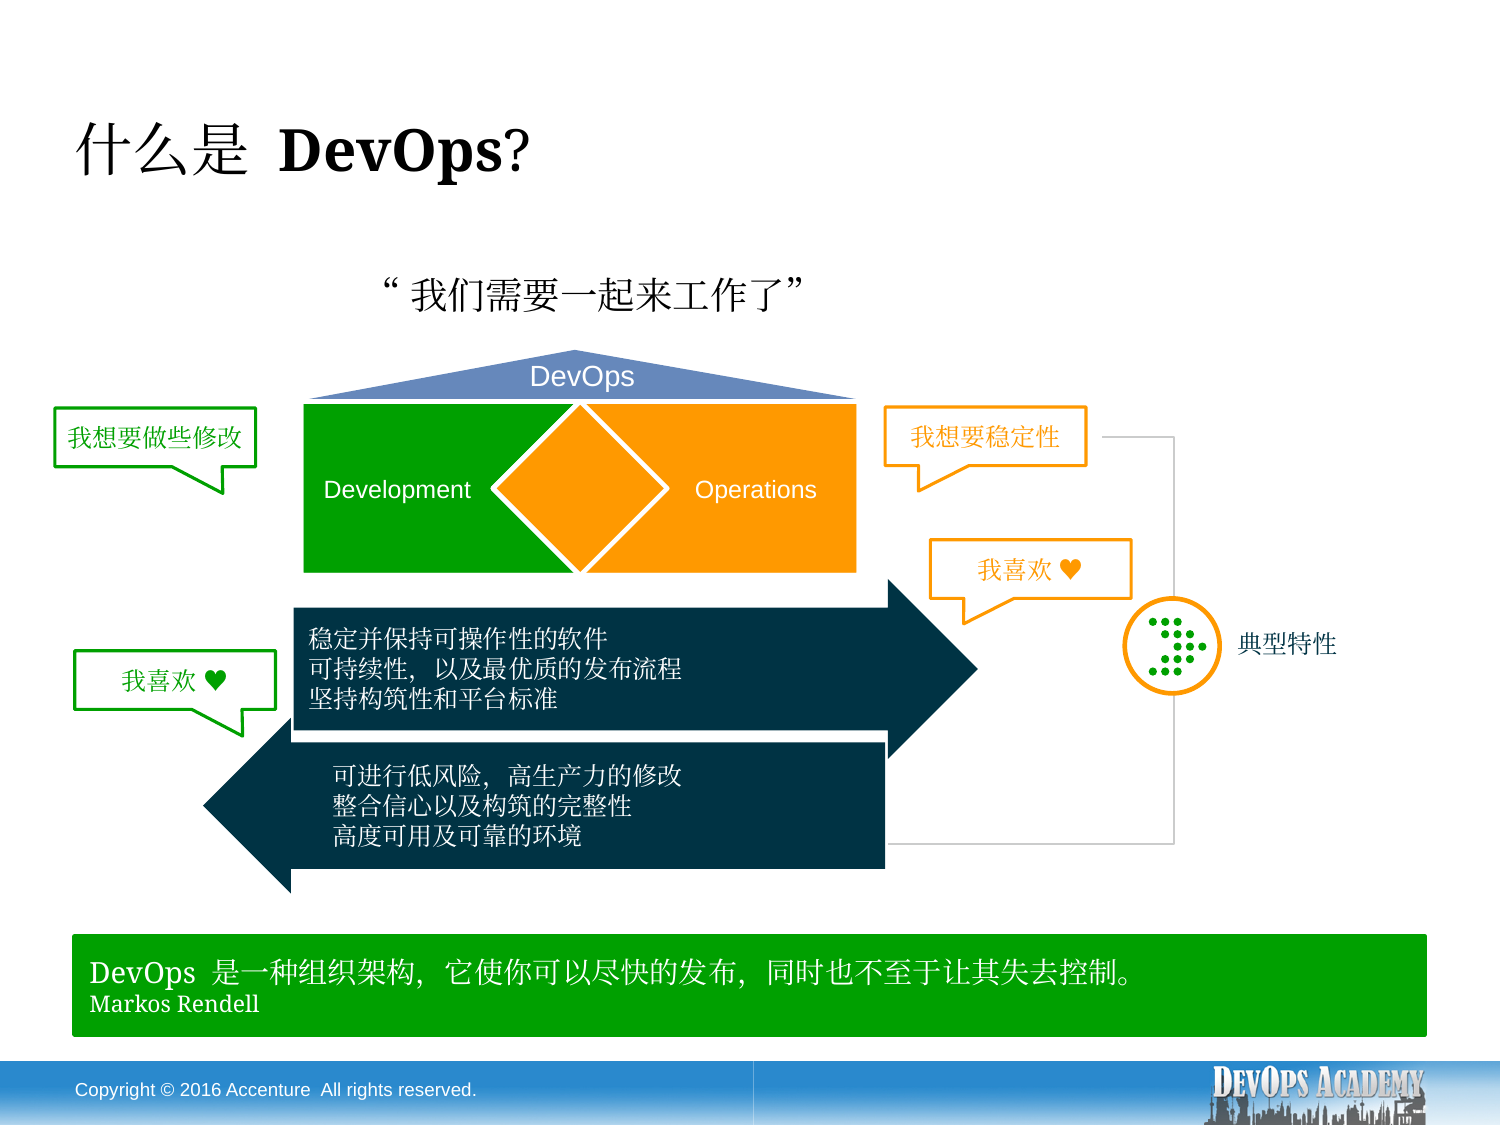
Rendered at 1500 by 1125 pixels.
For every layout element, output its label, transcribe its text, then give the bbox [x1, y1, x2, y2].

text_box DevOps 是一种组织架构，它使你可以尽快的发布，同时也不至于让其失去控制。 Markos Rendell [74, 936, 1425, 1035]
text_box [890, 702, 1176, 846]
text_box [74, 650, 886, 894]
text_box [293, 539, 1132, 760]
picture [0, 1061, 1500, 1125]
title 什么是 DevOps? [74, 19, 1426, 184]
text_box 典型特性 [1237, 598, 1430, 694]
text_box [1135, 598, 1220, 694]
text_box [490, 399, 862, 538]
text_box [1048, 435, 1176, 596]
footer Copyright © 2016 Accenture All rights reserved. [74, 1078, 666, 1100]
text_box DevOps [308, 349, 856, 399]
text_box 我想要稳定性 [883, 404, 1089, 493]
text_box 我想要做些修改 [52, 405, 258, 496]
text_box [299, 399, 578, 538]
text_box “我们需要一起来工作了” [348, 264, 838, 325]
